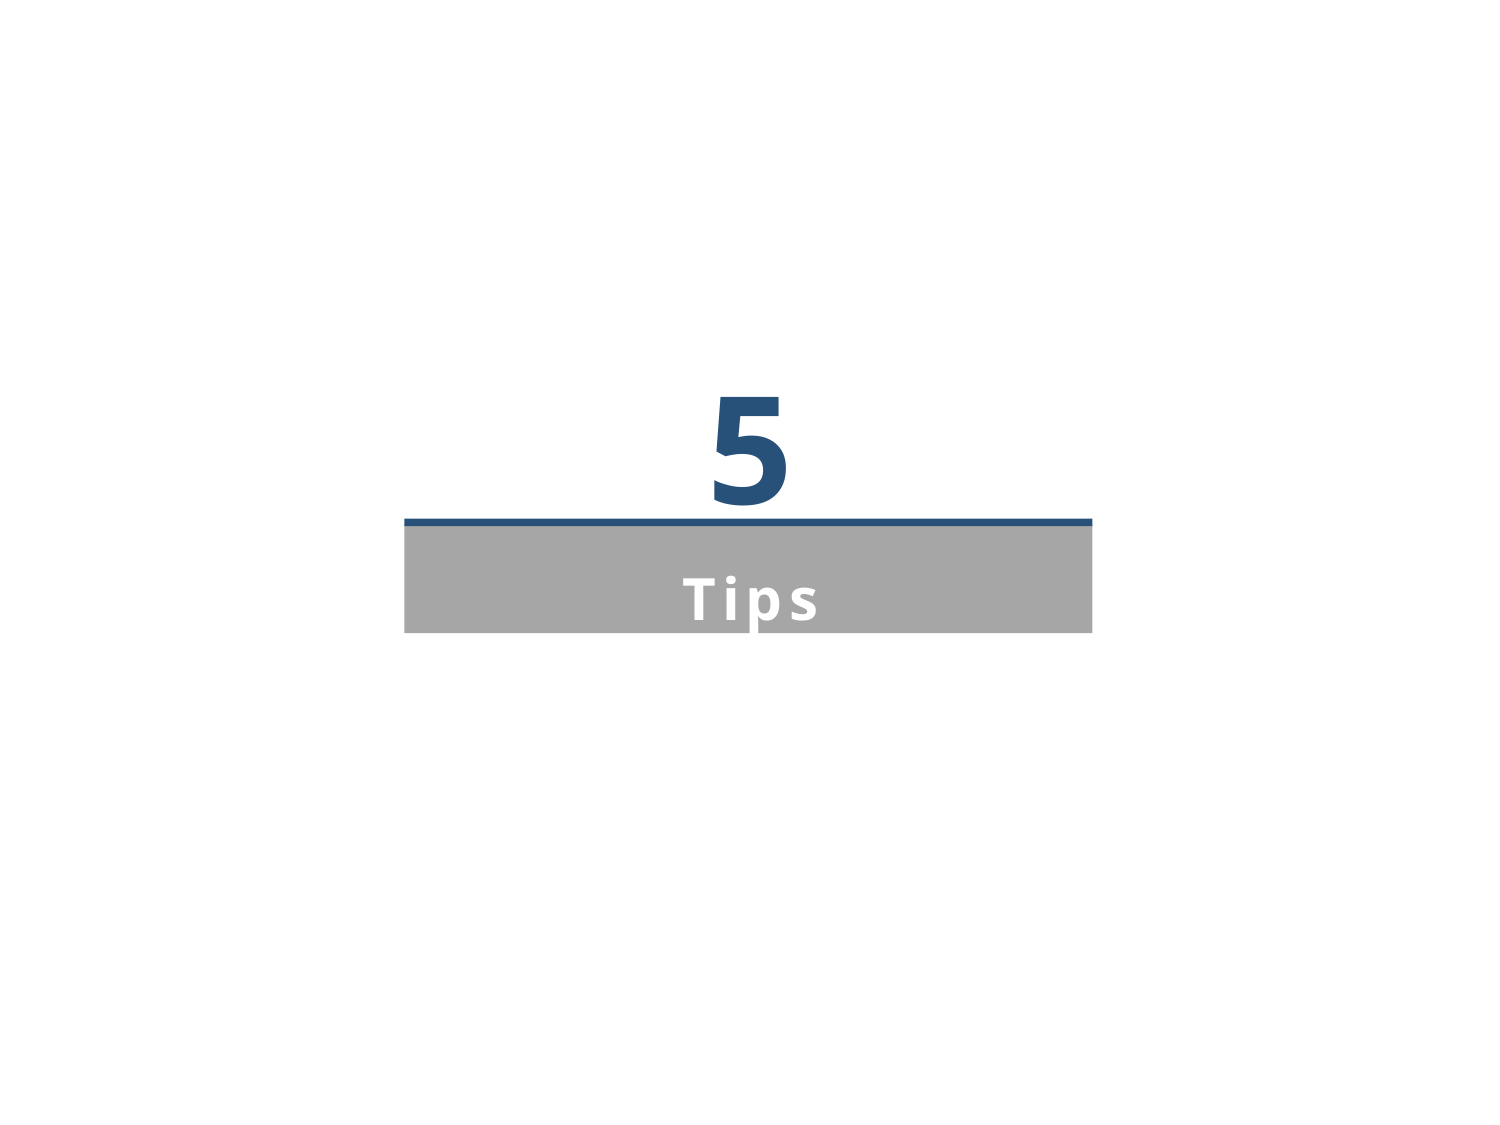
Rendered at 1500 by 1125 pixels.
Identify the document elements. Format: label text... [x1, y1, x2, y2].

text_box Tips [389, 484, 1111, 640]
text_box 5 [466, 167, 1034, 542]
